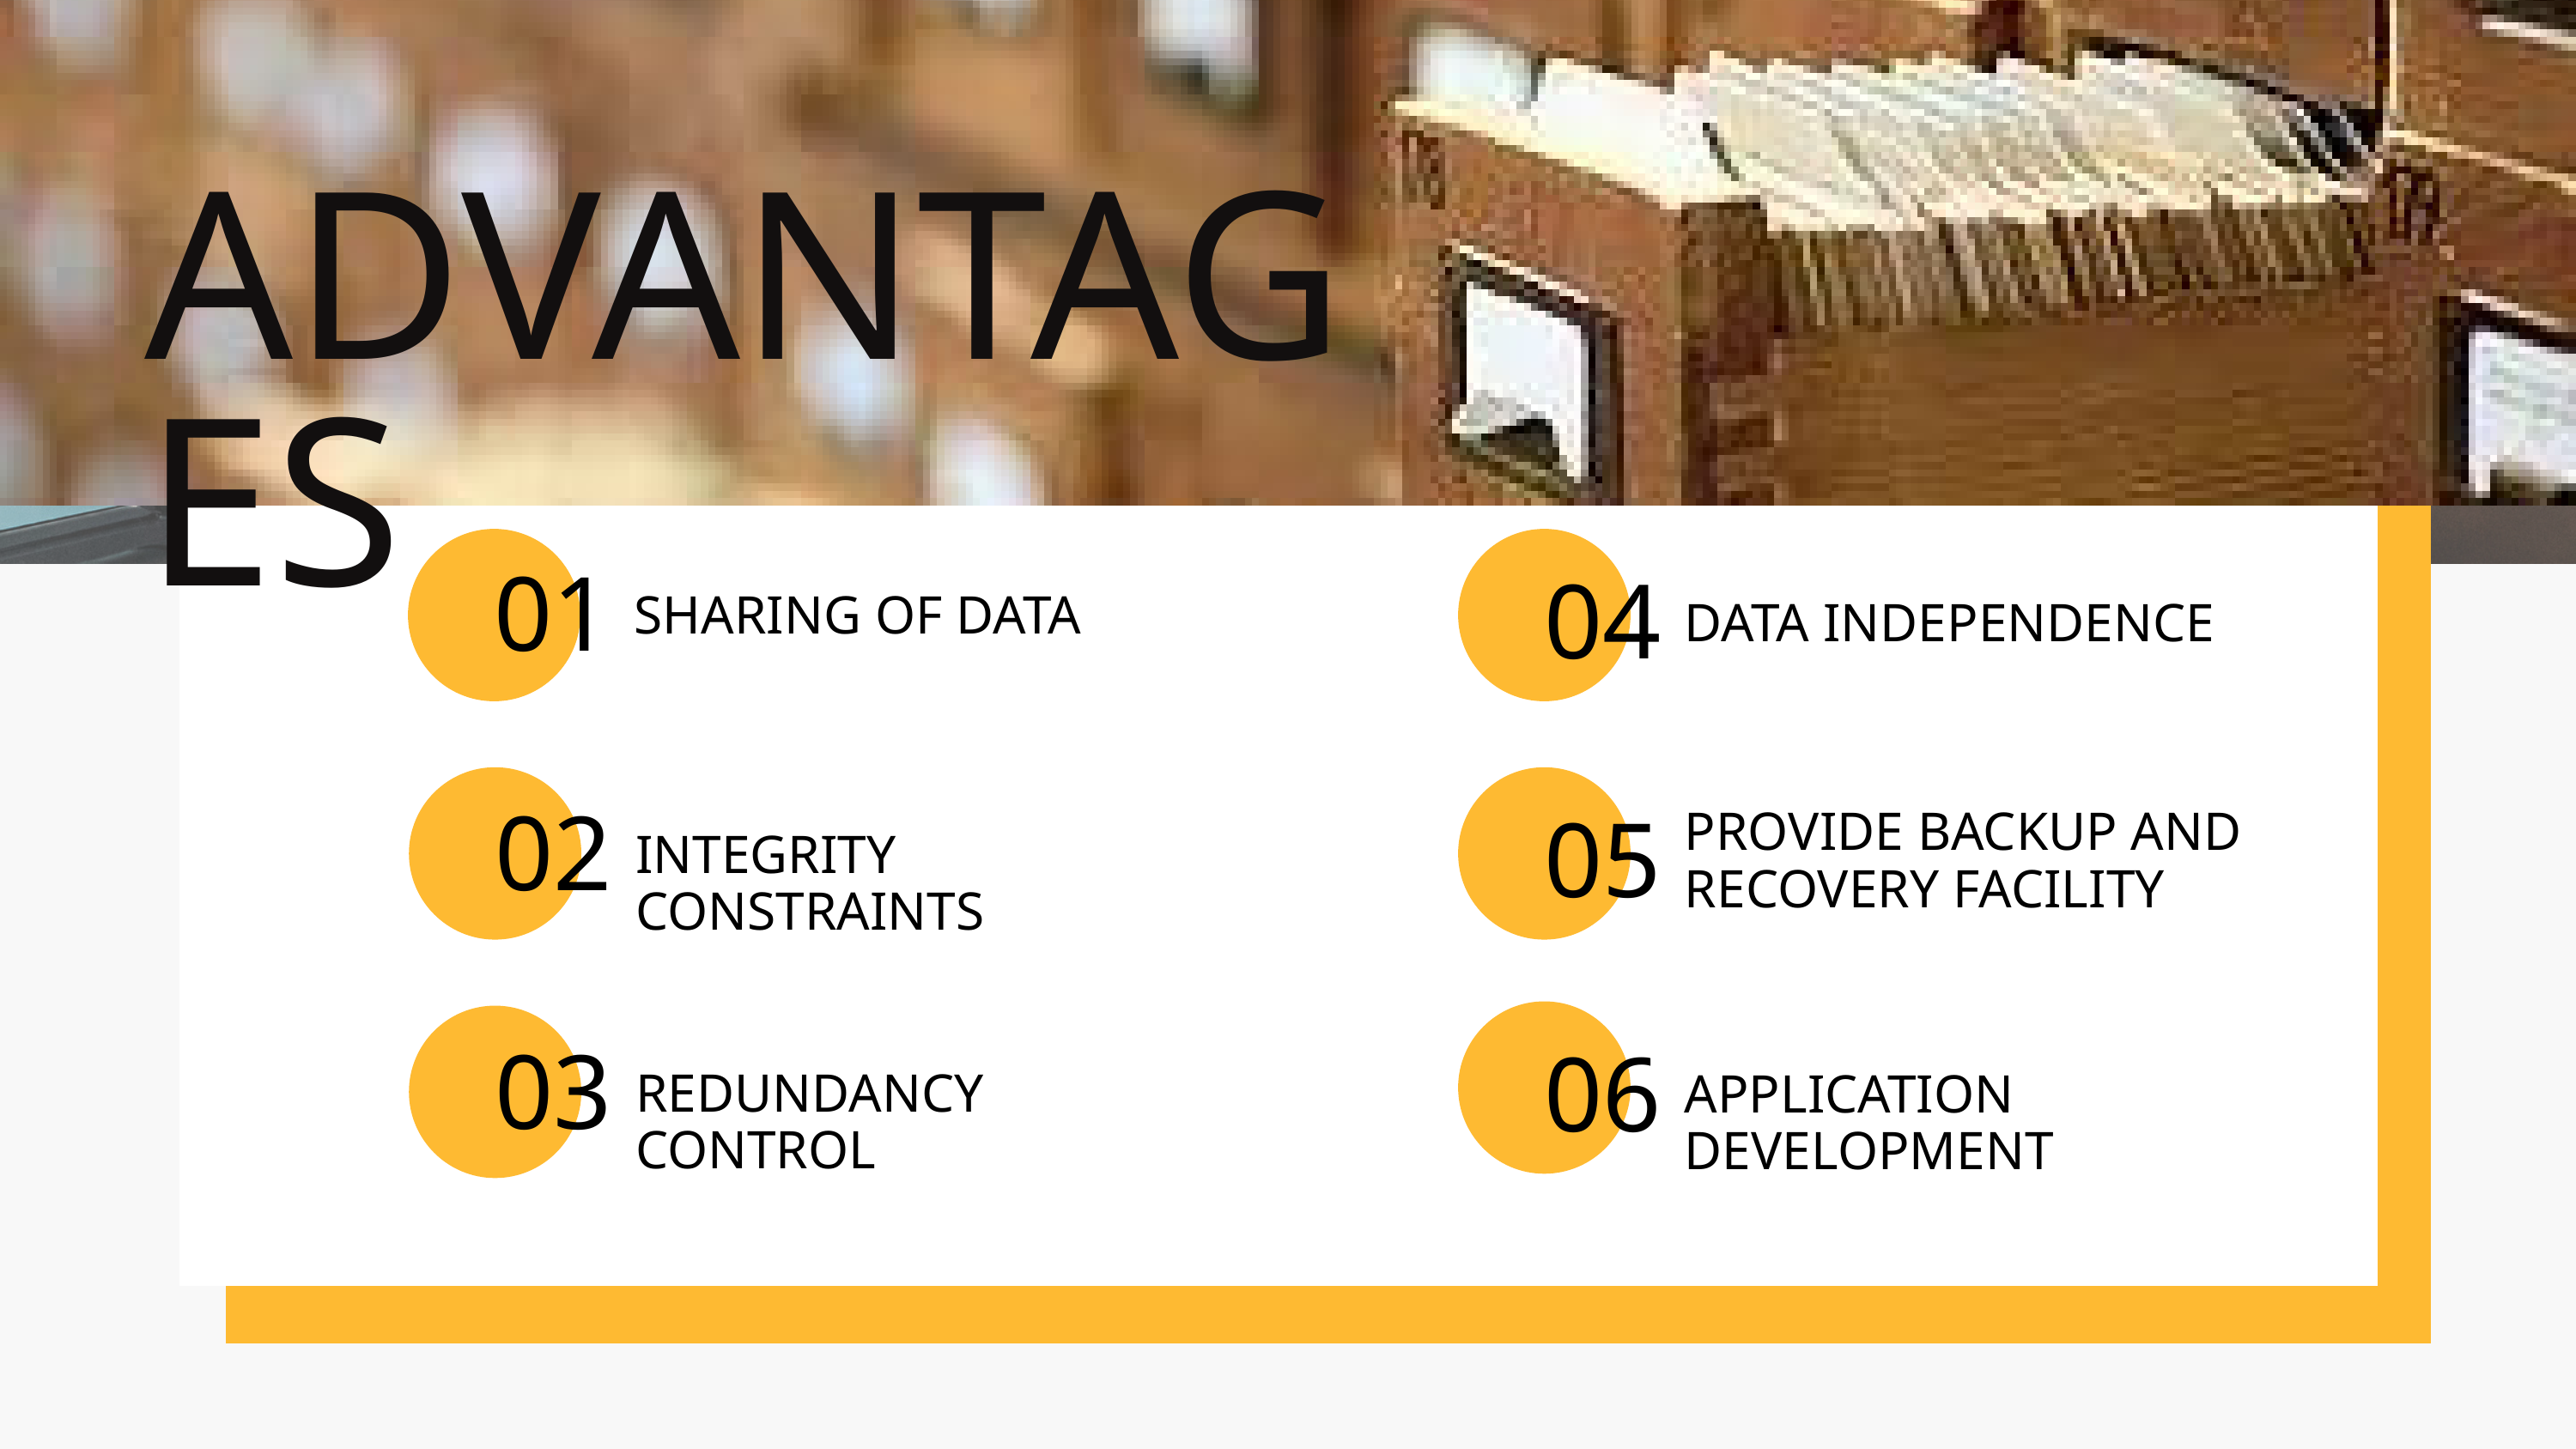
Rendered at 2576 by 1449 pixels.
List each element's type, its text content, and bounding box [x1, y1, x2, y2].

text_box [0, 0, 2576, 506]
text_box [225, 497, 2432, 1344]
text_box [407, 528, 581, 702]
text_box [2422, 41, 2576, 141]
text_box [2438, 506, 2576, 564]
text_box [179, 452, 2378, 1286]
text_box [1457, 1001, 1631, 1174]
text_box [408, 1005, 582, 1179]
text_box ADVANTAGES [144, 180, 1419, 633]
text_box [0, 506, 144, 564]
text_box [408, 767, 582, 940]
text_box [1457, 528, 1631, 702]
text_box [1457, 767, 1631, 940]
